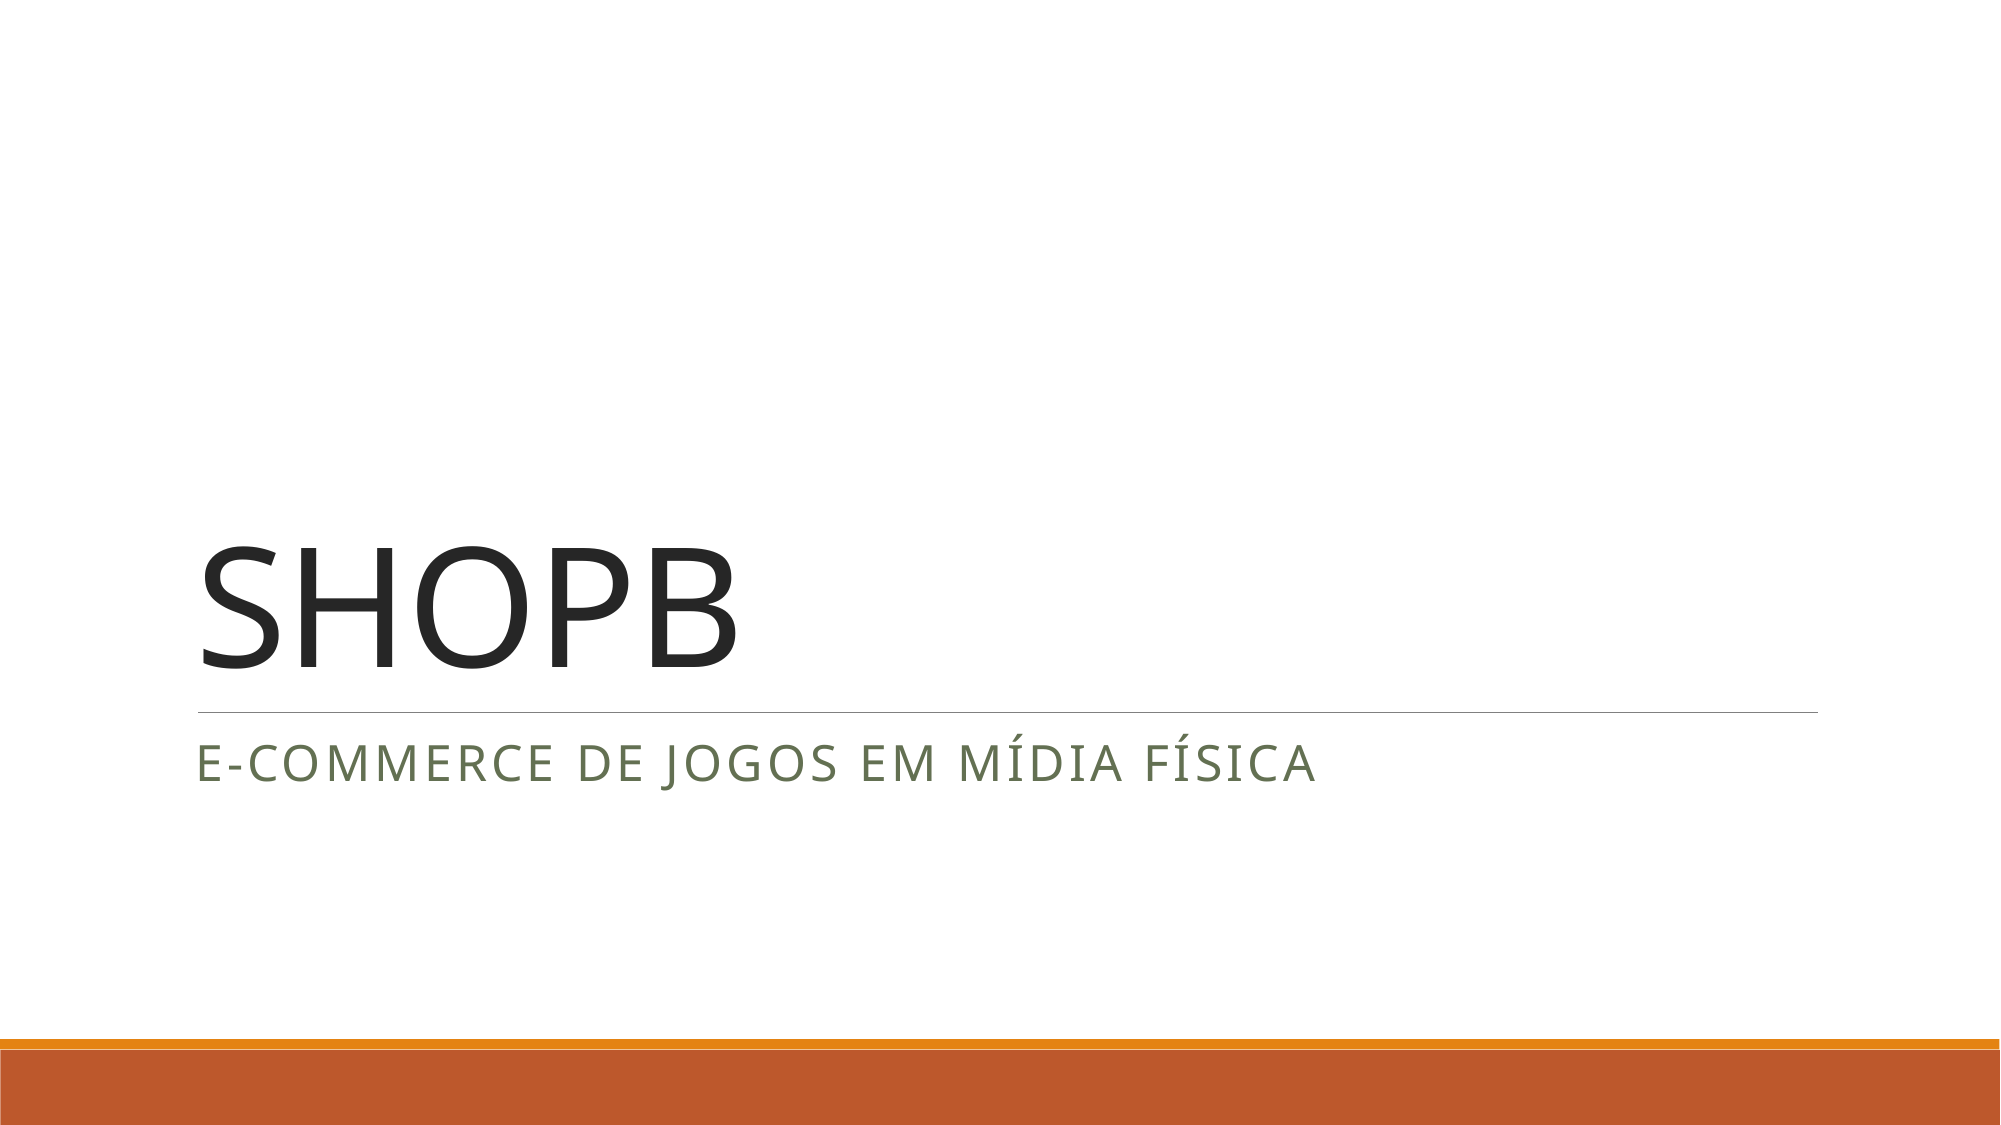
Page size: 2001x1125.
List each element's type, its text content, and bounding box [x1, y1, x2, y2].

subtitle E-Commerce de Jogos em Mídia Física [180, 730, 1831, 919]
title SHOPB [180, 124, 1830, 710]
